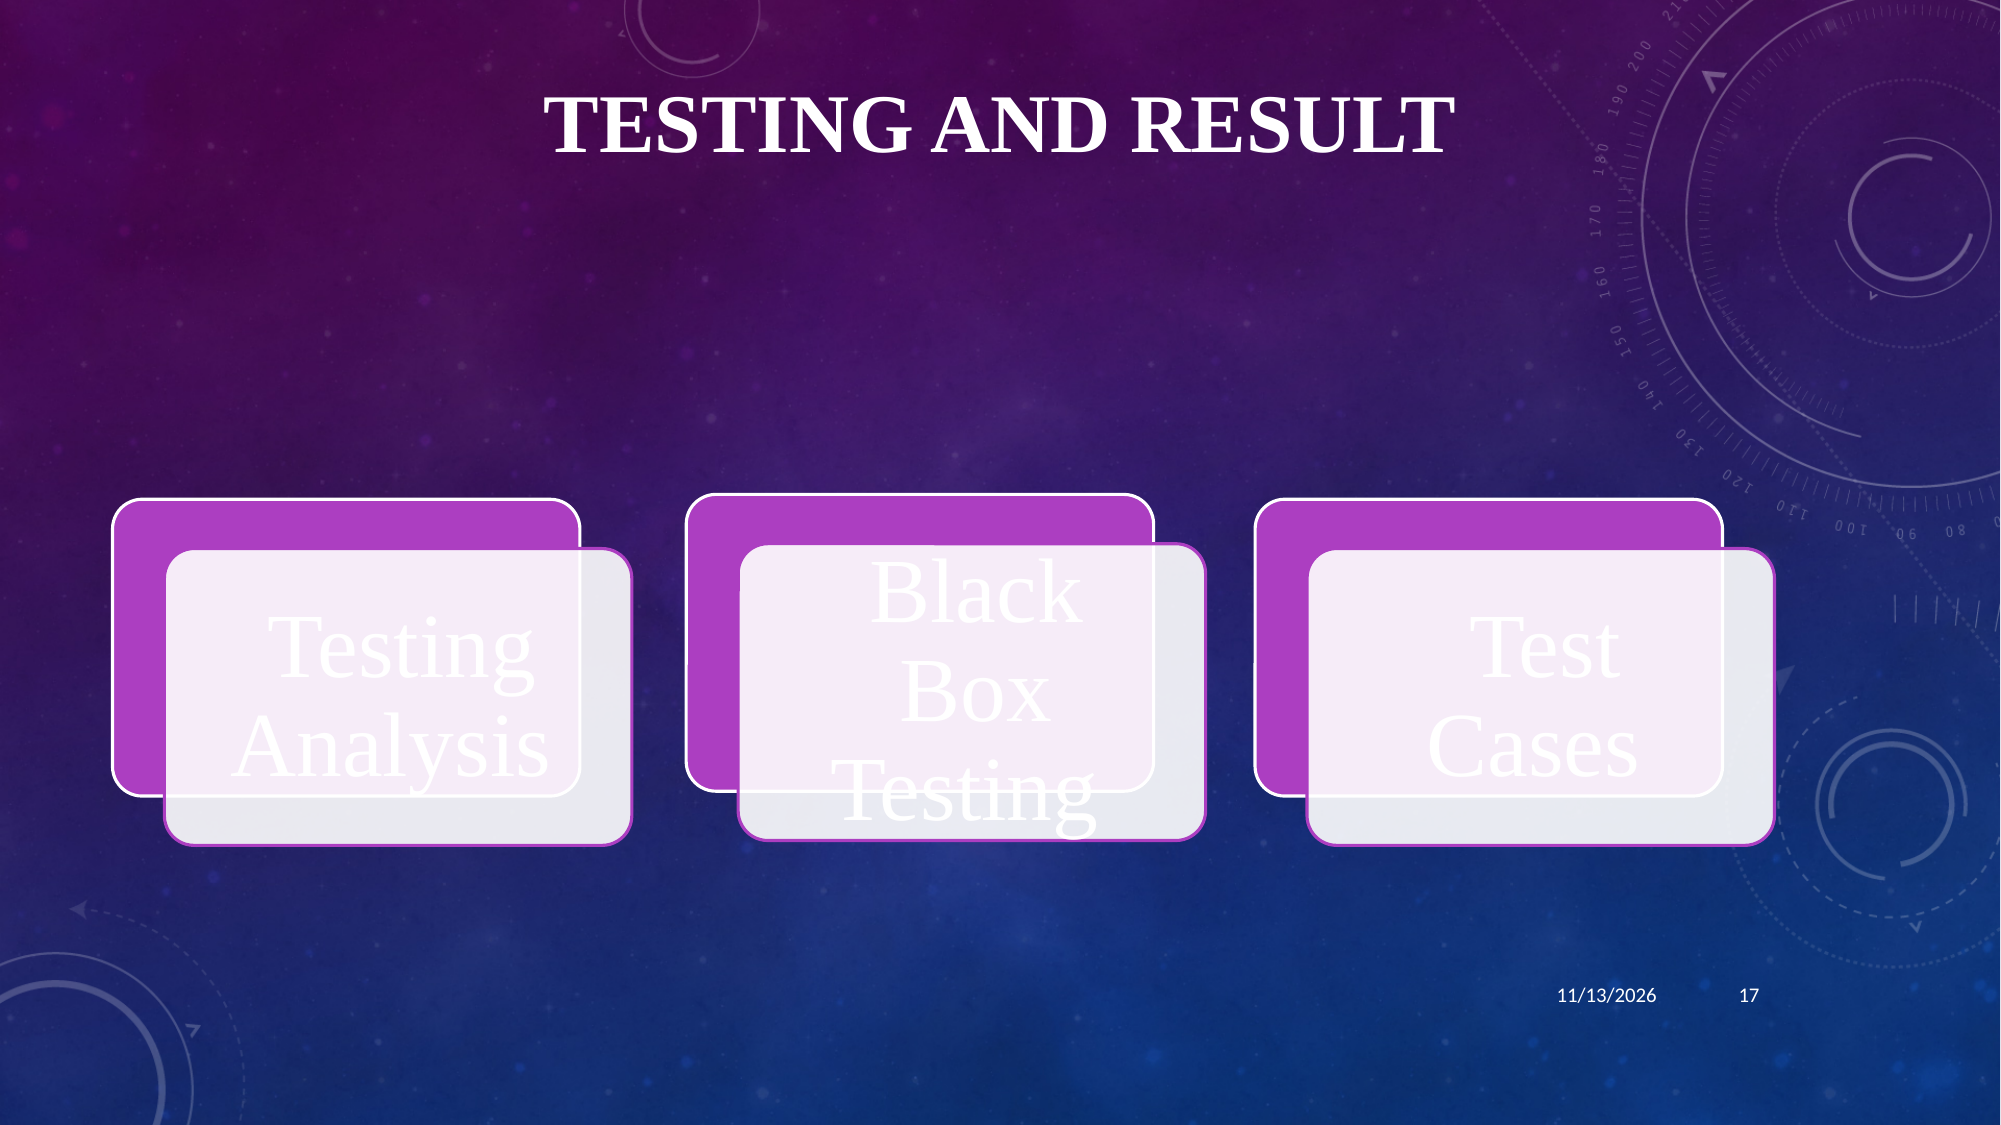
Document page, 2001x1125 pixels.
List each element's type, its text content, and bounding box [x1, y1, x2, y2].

title TESTING AND RESULT [0, 0, 2000, 239]
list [112, 394, 1775, 951]
slide_number 17 [1684, 963, 1775, 1025]
picture [0, 0, 2001, 1125]
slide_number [1409, 963, 1672, 1025]
